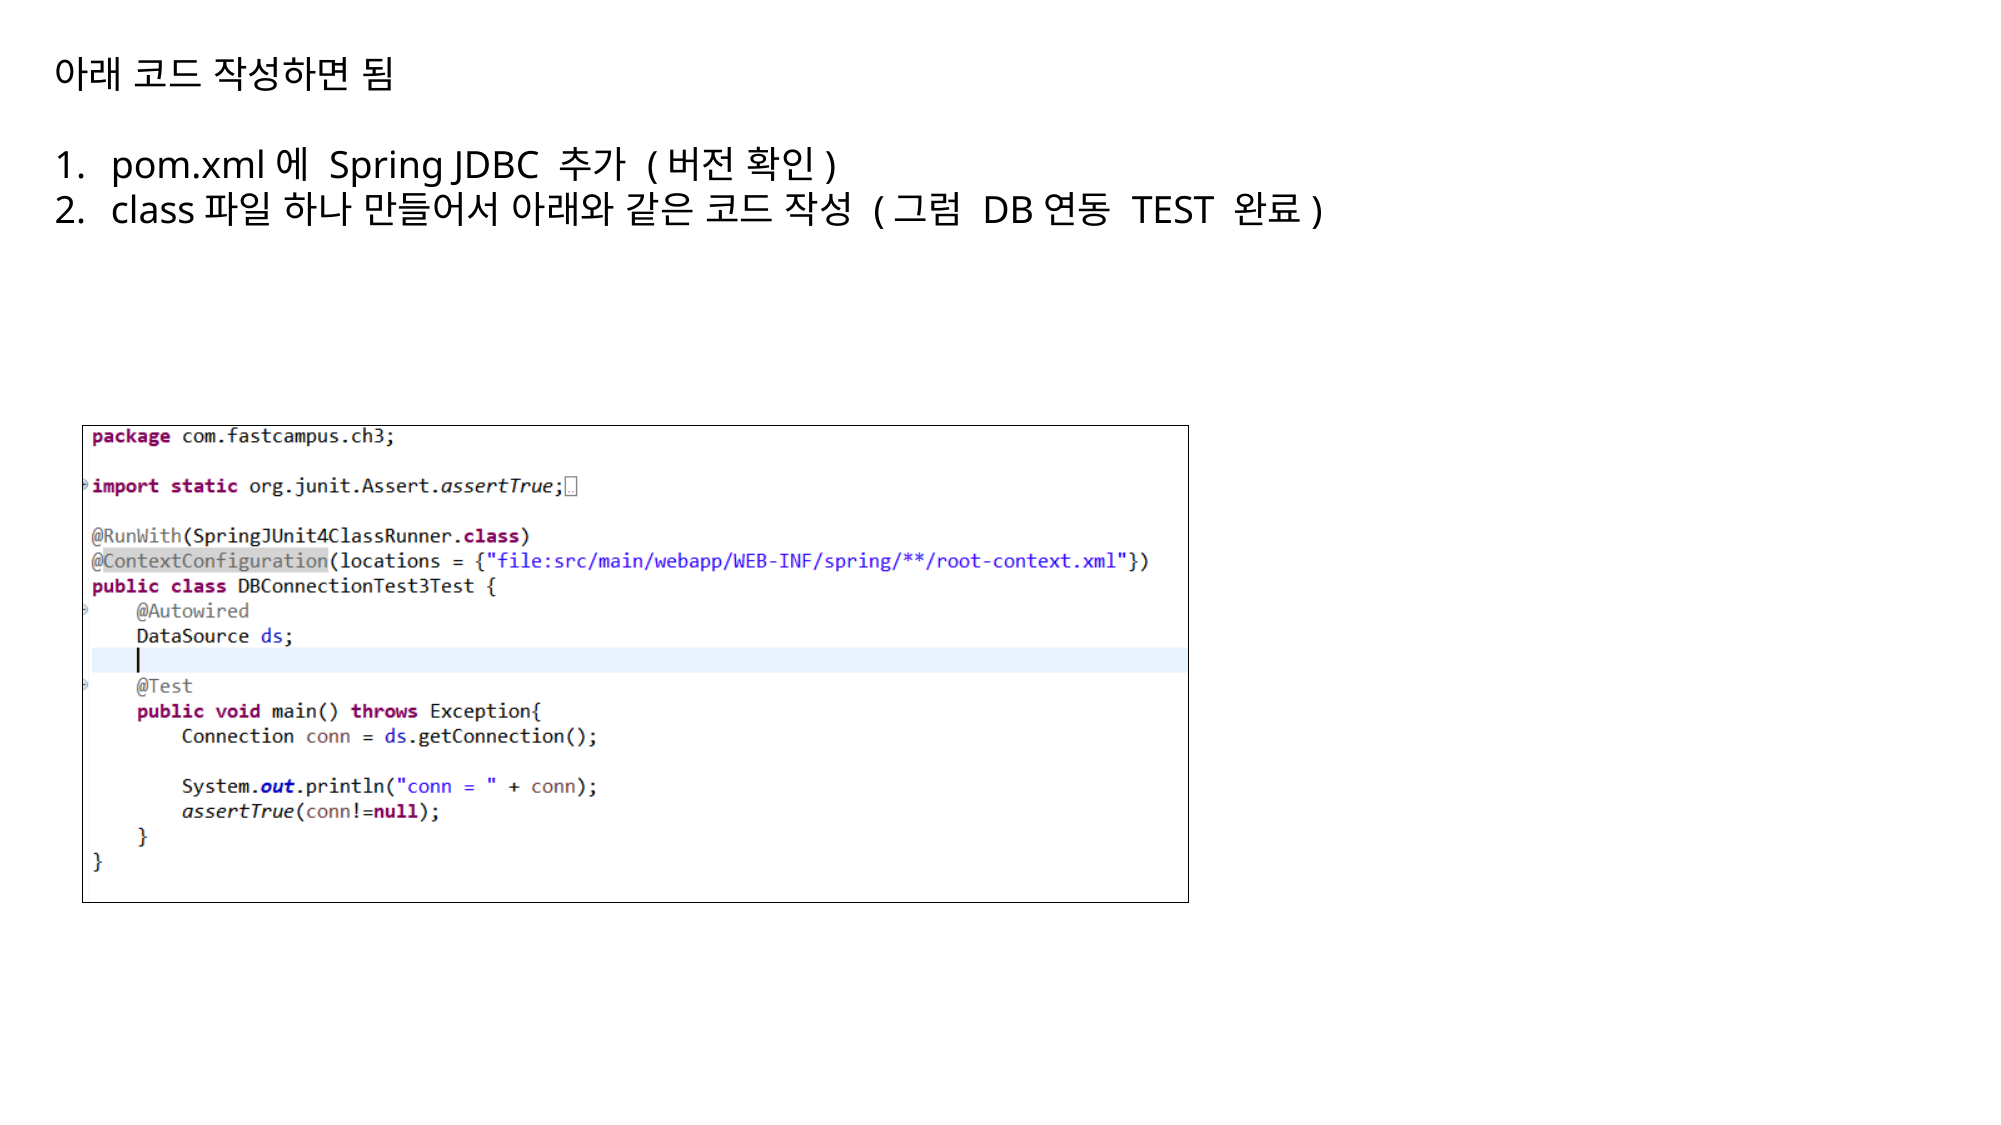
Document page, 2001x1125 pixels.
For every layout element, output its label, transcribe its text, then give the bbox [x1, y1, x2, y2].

picture [82, 425, 1189, 903]
text_box 아래 코드 작성하면 됨 pom.xml에 Spring JDBC 추가 (버전 확인) class파일 하나 만들어서 아래와 같은 코드 작성 (그럼 DB연동 TEST 완료) [39, 43, 1338, 239]
